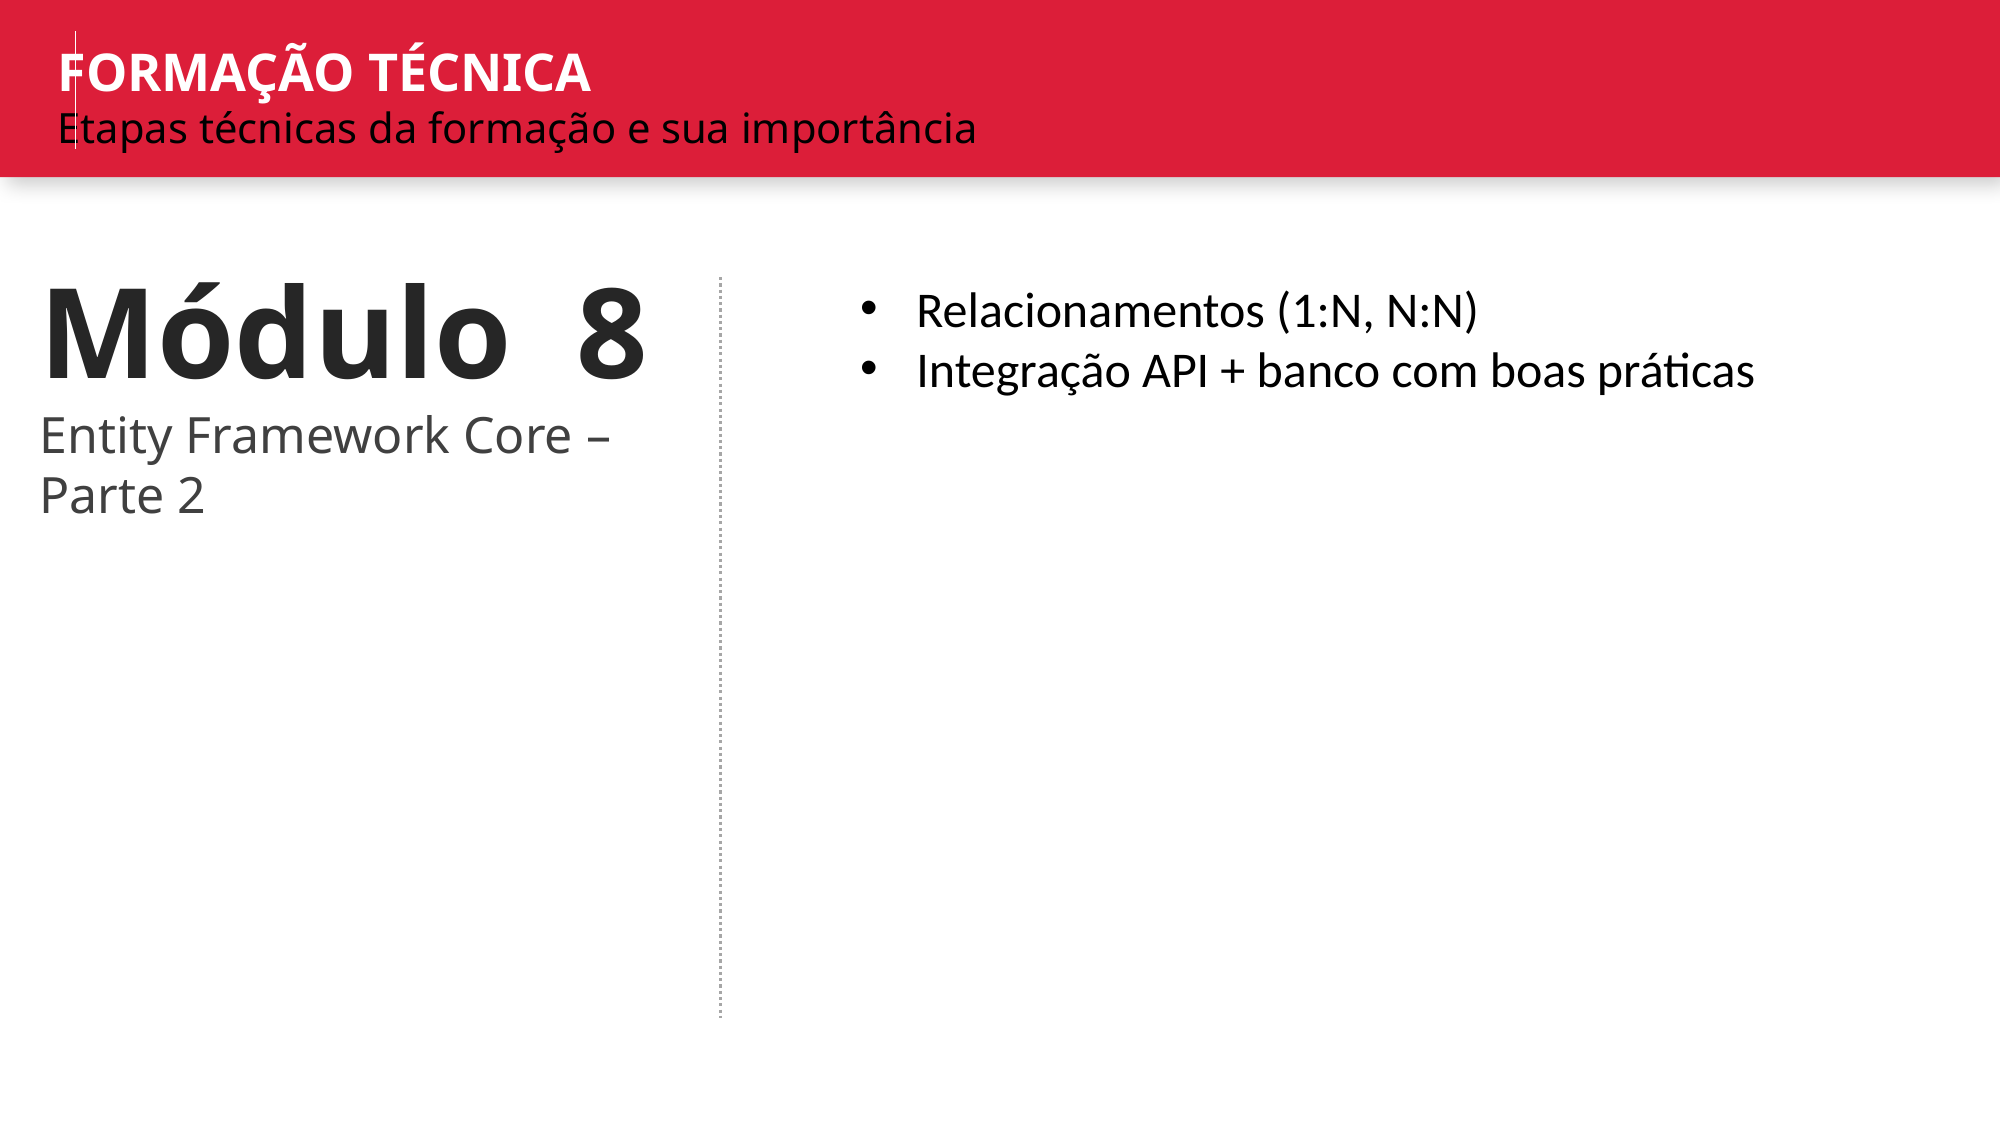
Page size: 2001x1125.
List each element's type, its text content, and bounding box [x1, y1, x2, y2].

text_box FORMAÇÃO TÉCNICA Etapas técnicas da formação e sua importância [42, 31, 993, 159]
text_box Relacionamentos (1:N, N:N) Integração API + banco com boas práticas [860, 277, 1884, 398]
text_box Módulo 8 Entity Framework Core – Parte 2 [24, 246, 664, 532]
text_box [0, 0, 2000, 178]
